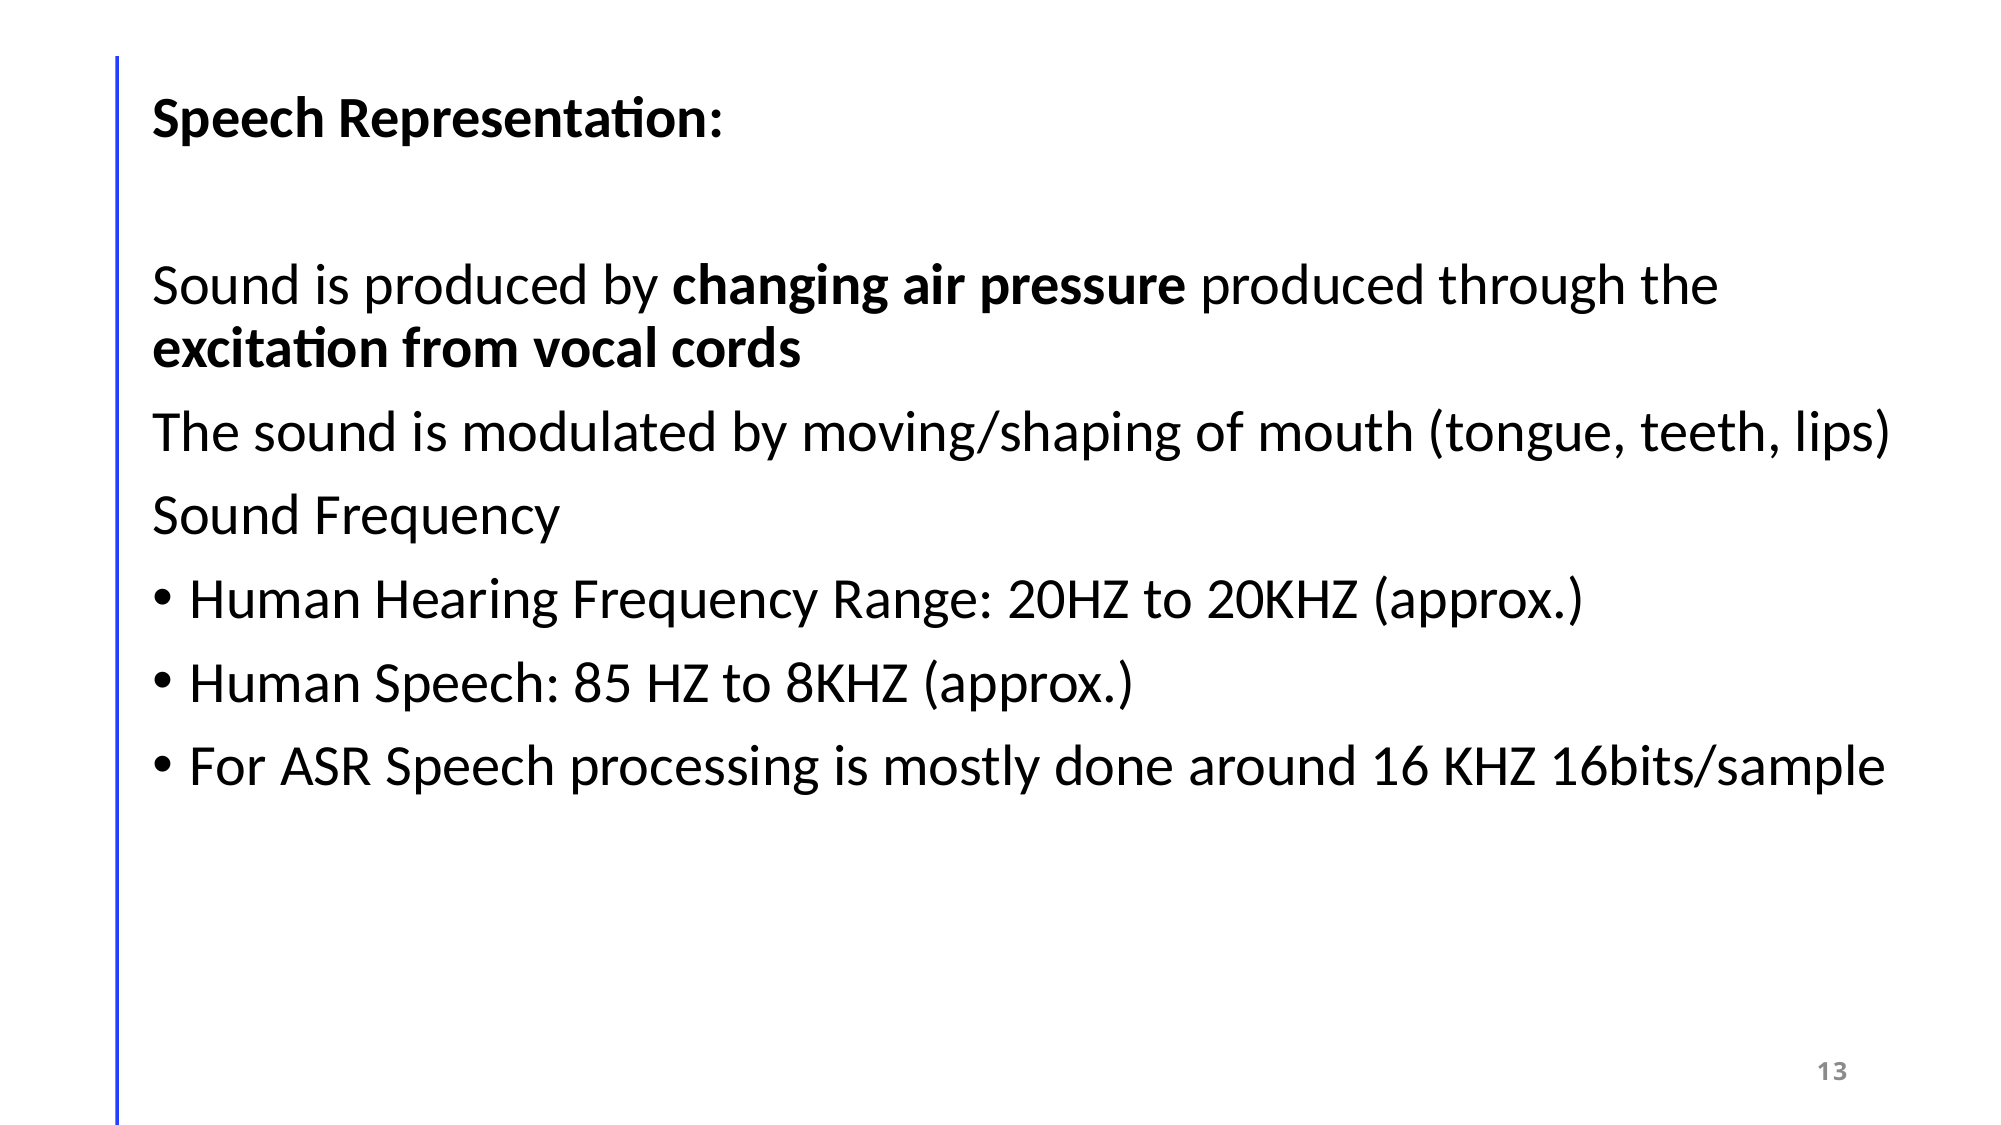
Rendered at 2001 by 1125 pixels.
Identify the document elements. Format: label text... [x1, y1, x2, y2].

list Speech Representation: Sound is produced by changing air pressure produced through the excitation from vocal cords The sound is modulated by moving/shaping of mouth (tongue, teeth, lips) Sound Frequency Human Hearing Frequency Range: 20HZ to 20KHZ (approx.) Human Speech: 85 HZ to 8KHZ (approx.) For ASR Speech processing is mostly done around 16 KHZ 16bits/sample [137, 79, 1961, 1014]
slide_number 13 [1412, 1042, 1863, 1103]
